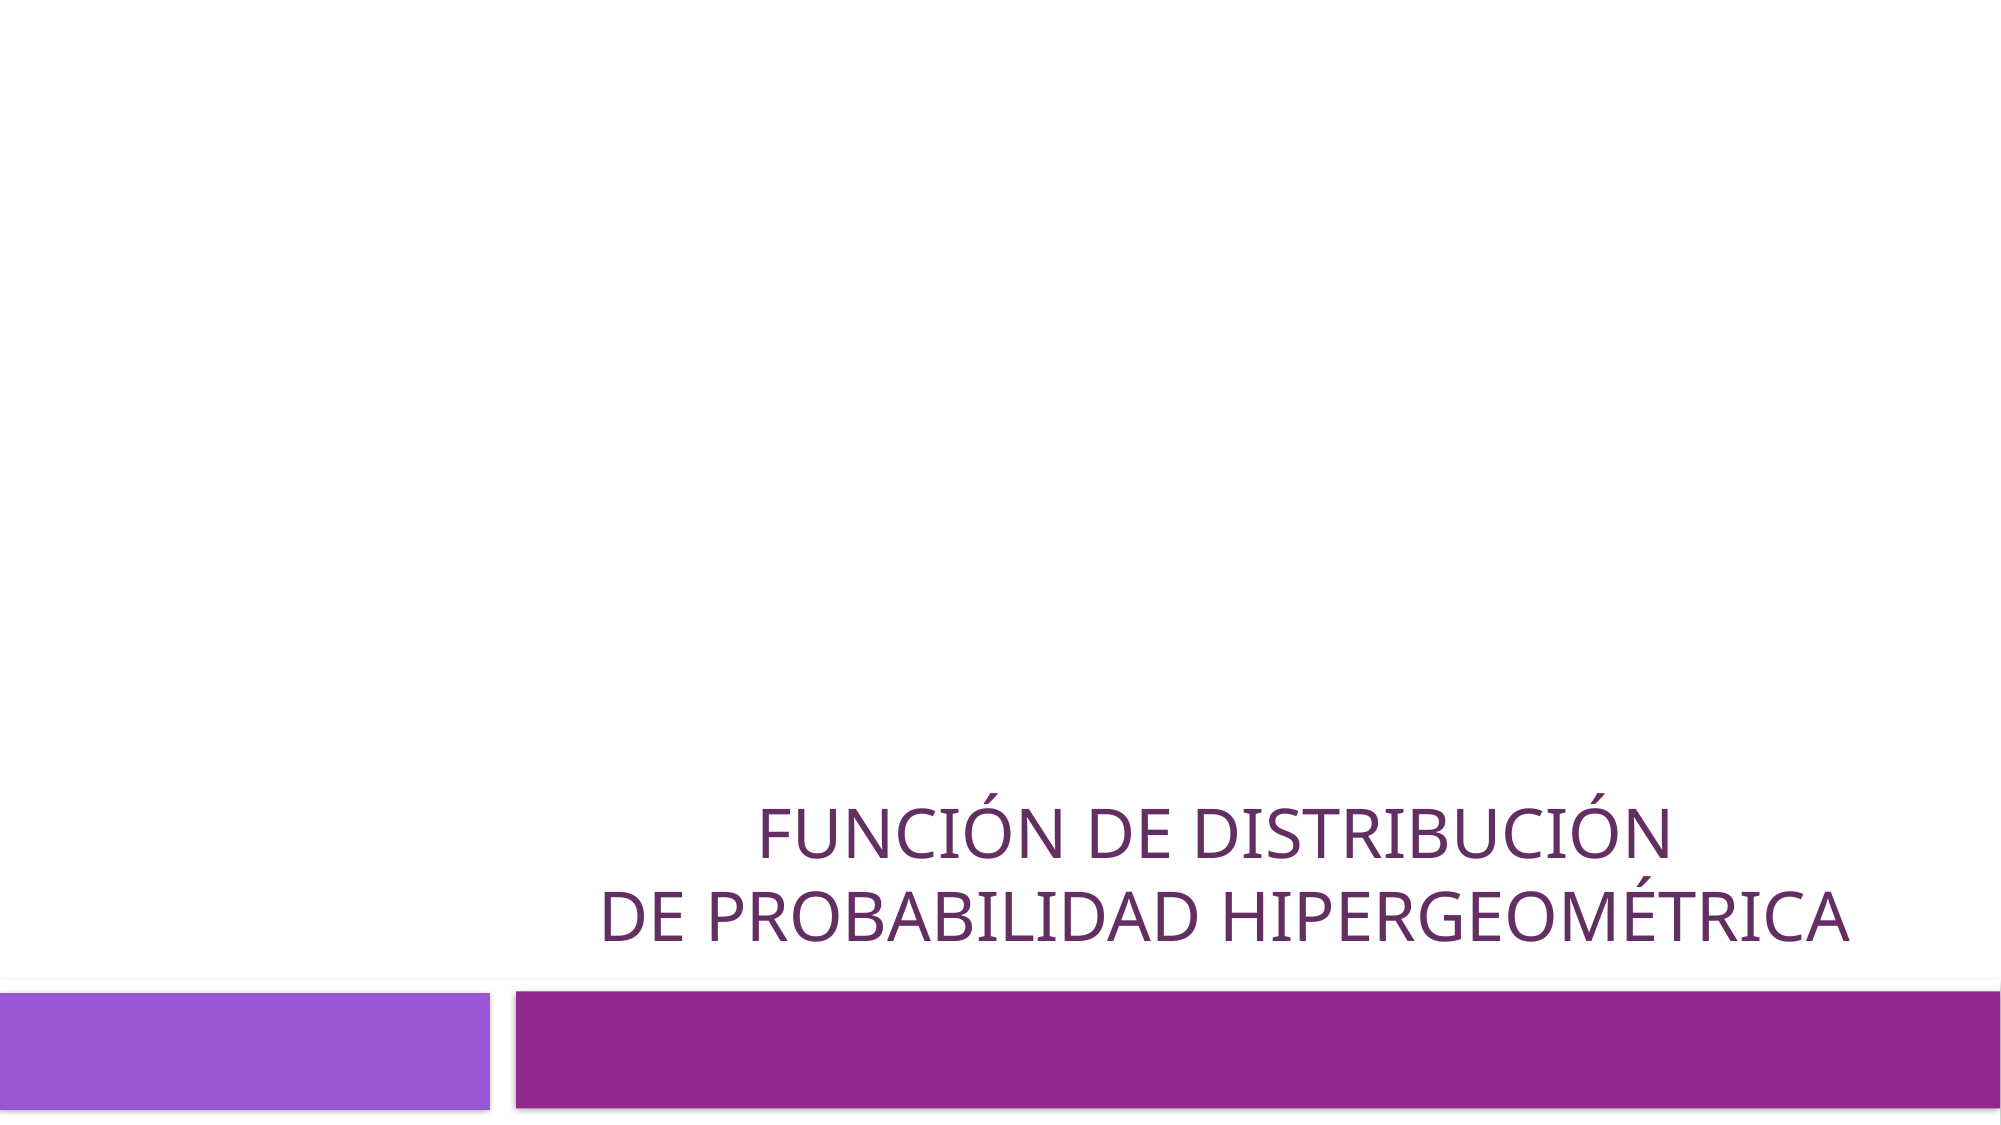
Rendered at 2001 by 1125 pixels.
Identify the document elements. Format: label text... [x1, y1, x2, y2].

title Función de distribución de probabilidad Hipergeométrica [516, 662, 1934, 963]
